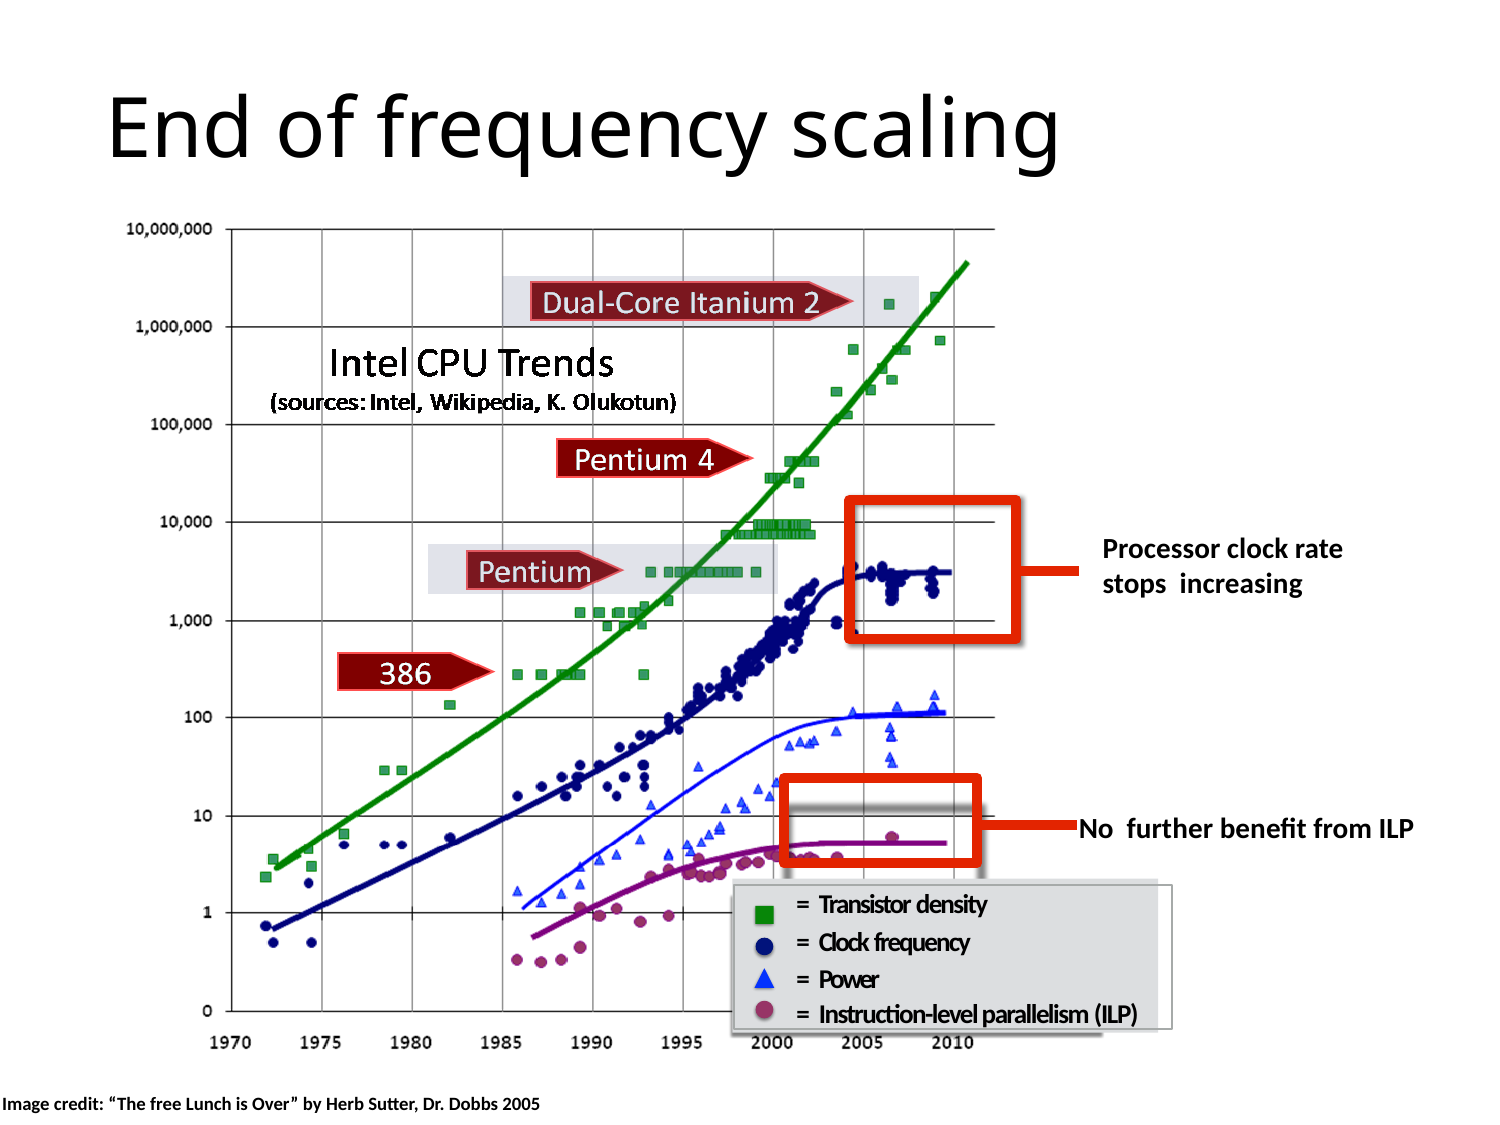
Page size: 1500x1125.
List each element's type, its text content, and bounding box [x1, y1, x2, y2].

text_box End of frequency scaling [103, 73, 1426, 174]
text_box Image credit: “The free Lunch is Over” by Herb Sutter, Dr. Dobbs 2005 [0, 1091, 601, 1115]
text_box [117, 198, 1440, 1062]
